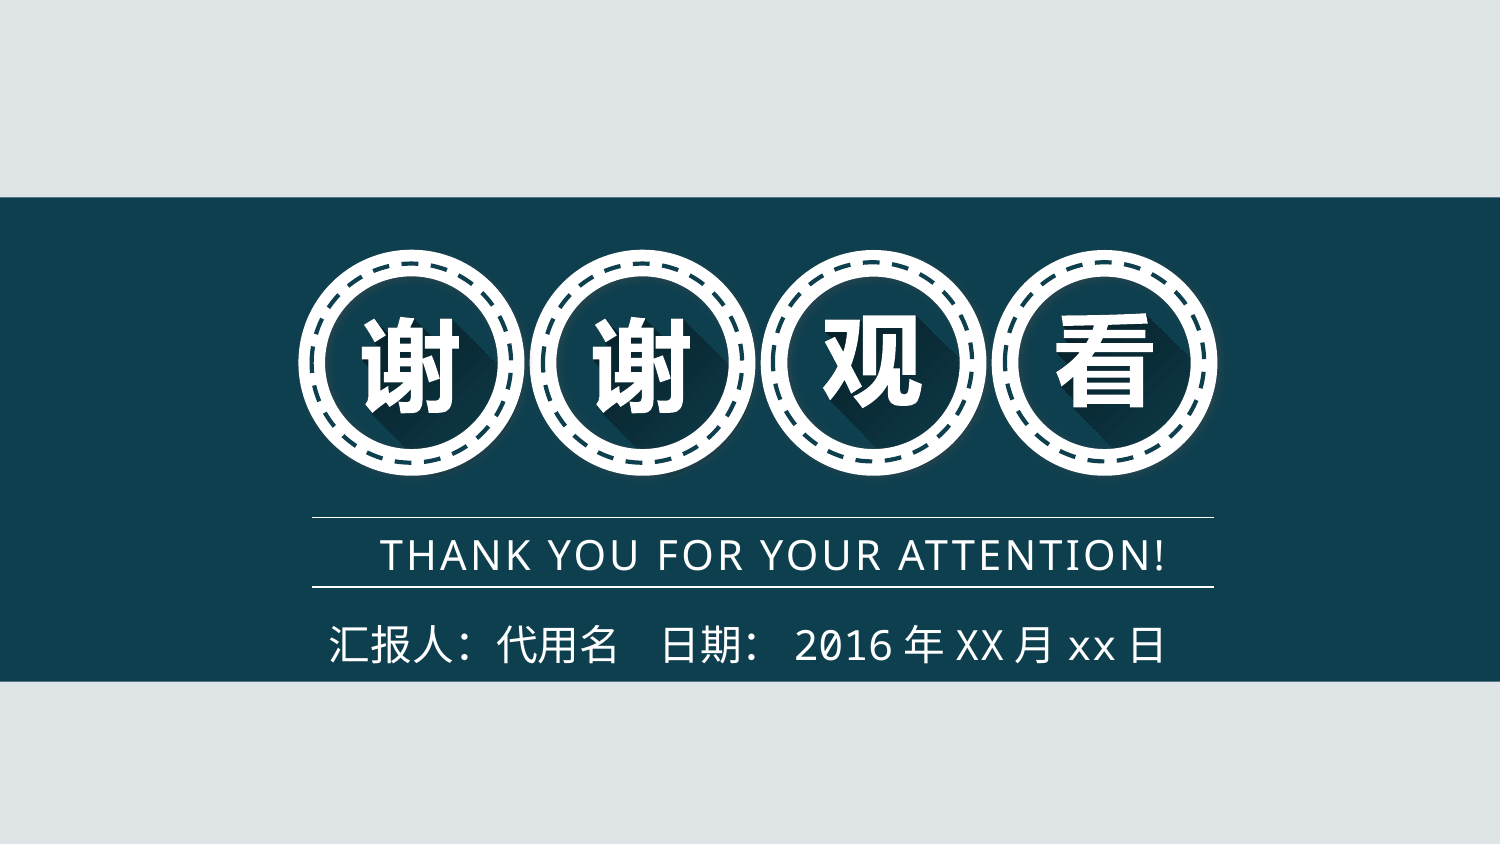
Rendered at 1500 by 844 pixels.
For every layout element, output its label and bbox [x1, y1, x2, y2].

text_box [298, 249, 1244, 677]
picture [0, 684, 1500, 844]
text_box [0, 195, 1500, 684]
picture [0, 0, 1500, 195]
